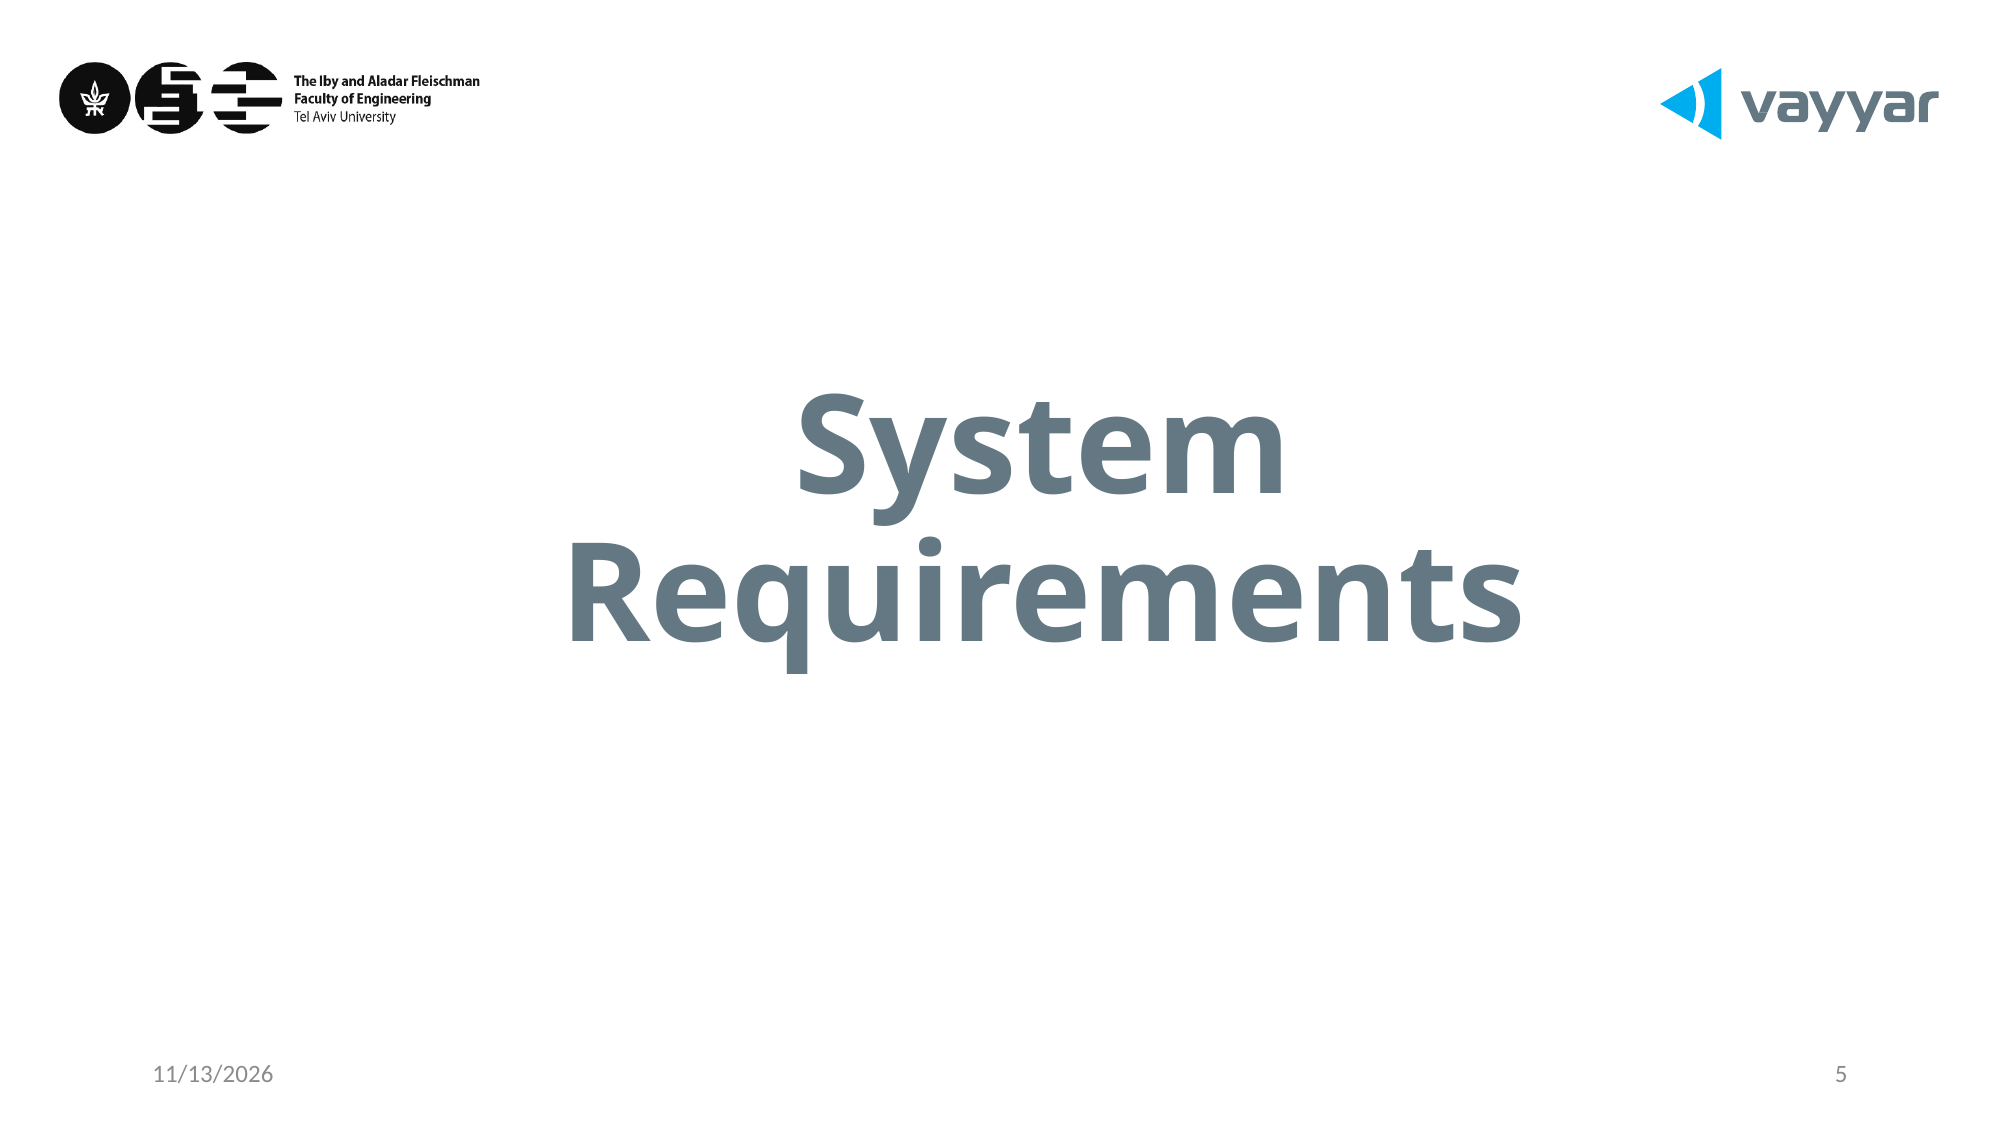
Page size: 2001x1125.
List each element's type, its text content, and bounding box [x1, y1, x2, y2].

slide_number 5 [1412, 1042, 1863, 1103]
text_box [1740, 91, 1777, 123]
text_box [1883, 91, 1915, 123]
text_box [1777, 91, 1809, 123]
text_box [1698, 68, 1722, 140]
text_box [1660, 84, 1697, 124]
picture [38, 43, 519, 153]
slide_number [137, 1042, 588, 1103]
text_box System Requirements [372, 403, 1715, 643]
text_box [1918, 91, 1939, 123]
text_box [1808, 91, 1884, 132]
